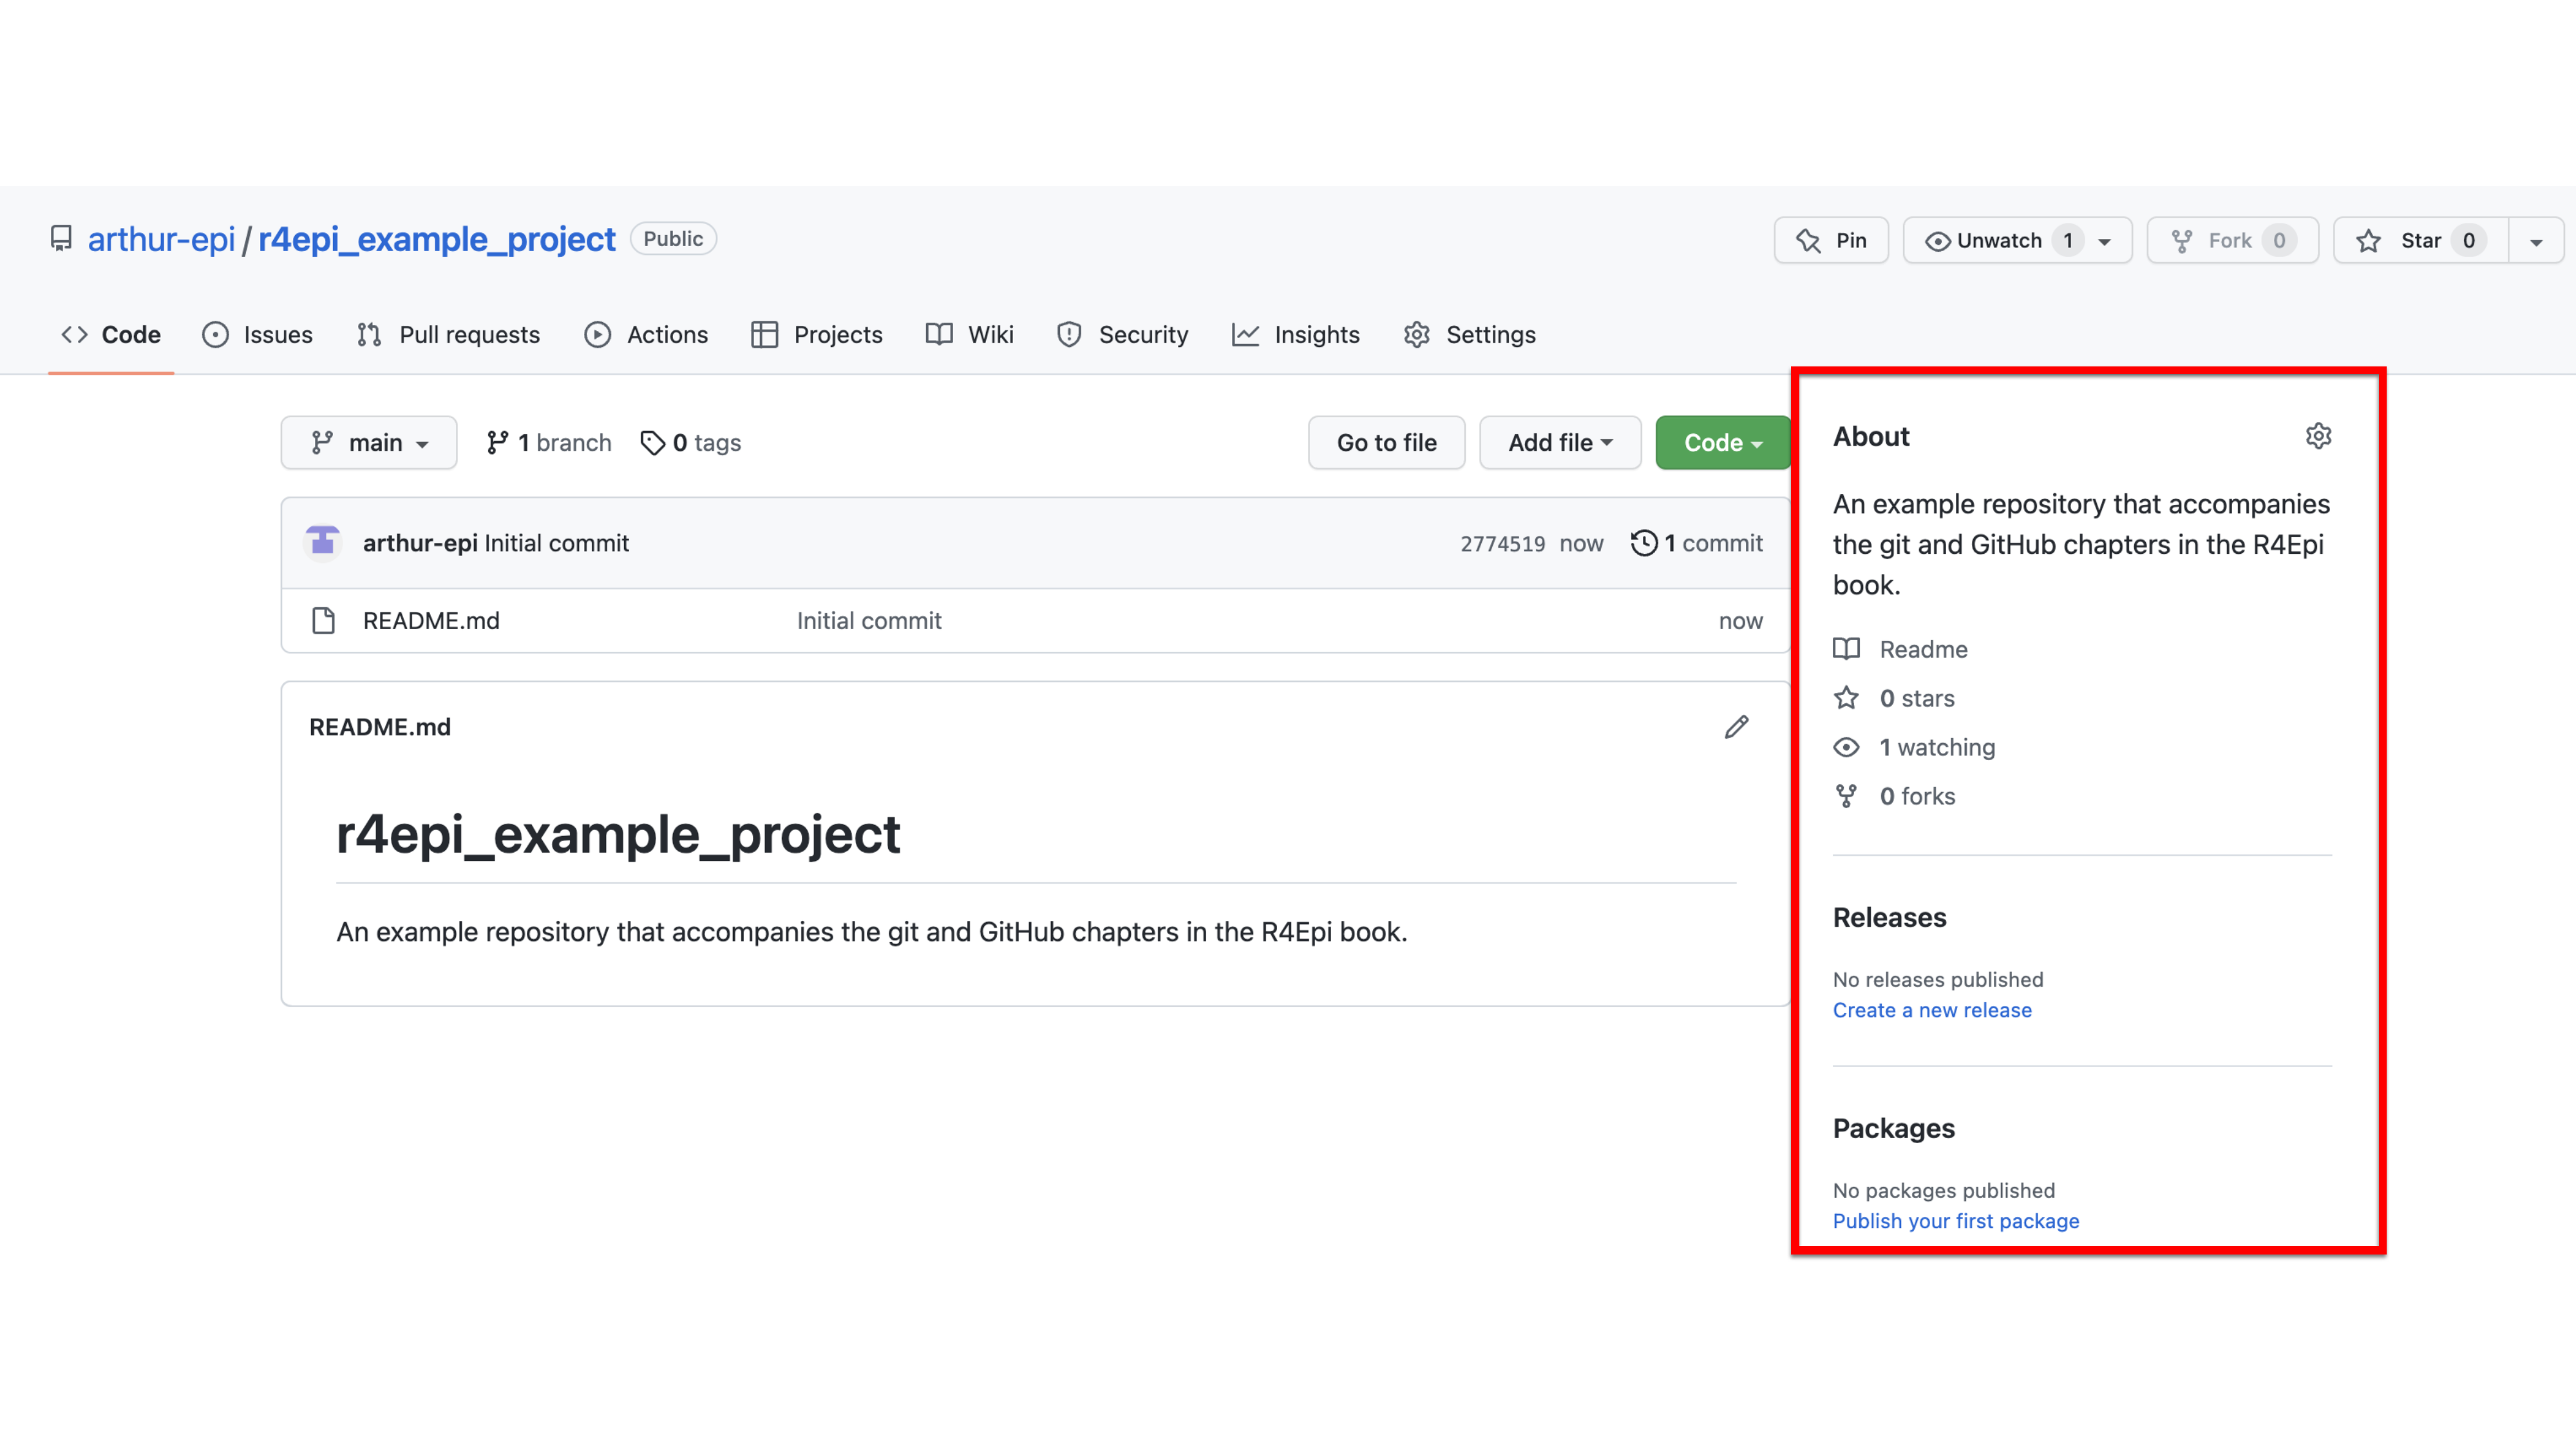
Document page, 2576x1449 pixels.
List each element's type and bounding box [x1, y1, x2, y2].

picture [0, 186, 2576, 1263]
